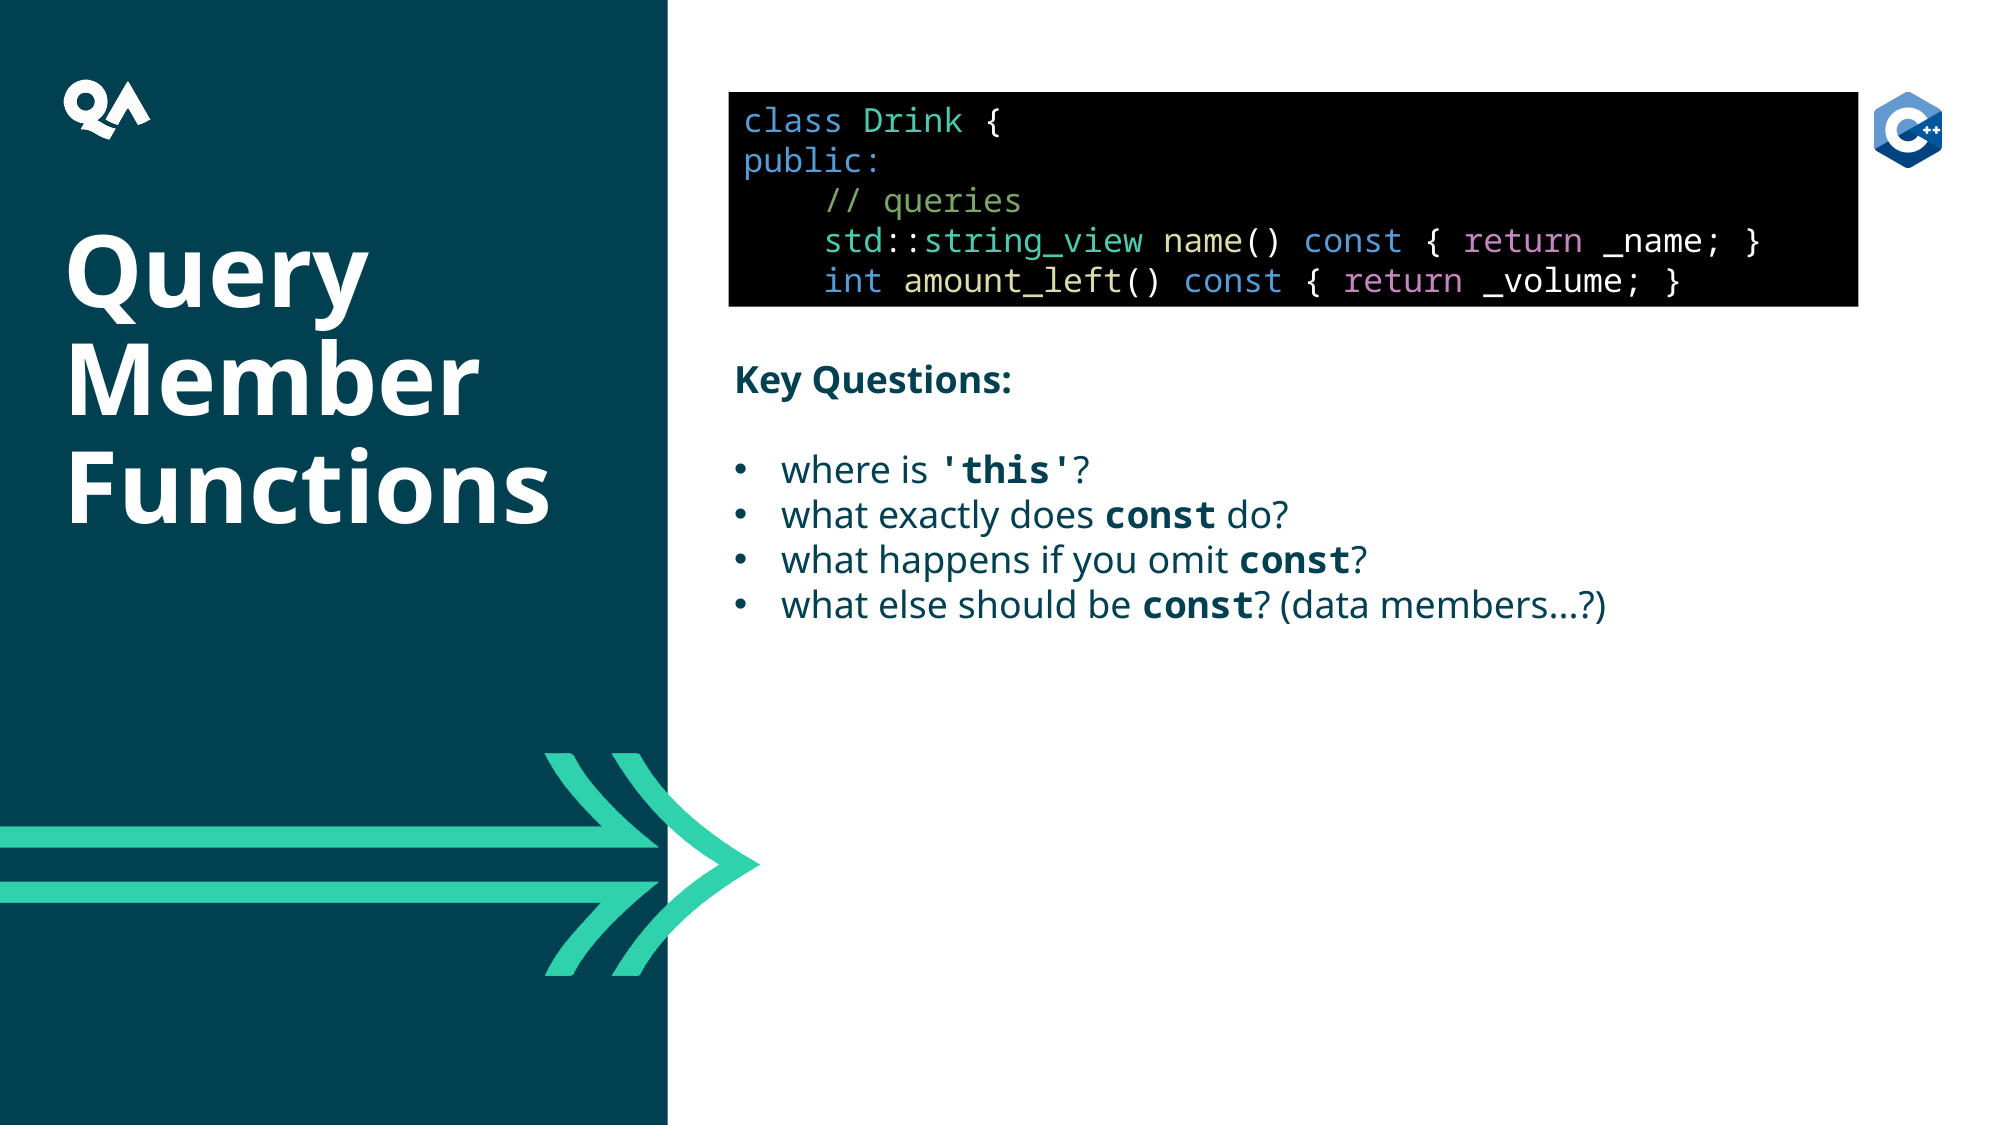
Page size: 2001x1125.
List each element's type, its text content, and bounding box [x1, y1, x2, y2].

picture [1874, 92, 1942, 168]
text_box Key Questions: where is 'this'? what exactly does const do? what happens if you omit const? what else should be const? (data members...?) [719, 348, 1866, 634]
picture [0, 754, 657, 847]
picture [107, 83, 149, 124]
text_box class Drink { public: // queries std::string_view name() const { return _name; } int amount_left() const { return _volume; } [728, 92, 1859, 307]
picture [64, 80, 114, 139]
picture [613, 727, 775, 995]
list Query Member Functions [63, 221, 628, 673]
picture [0, 882, 657, 975]
